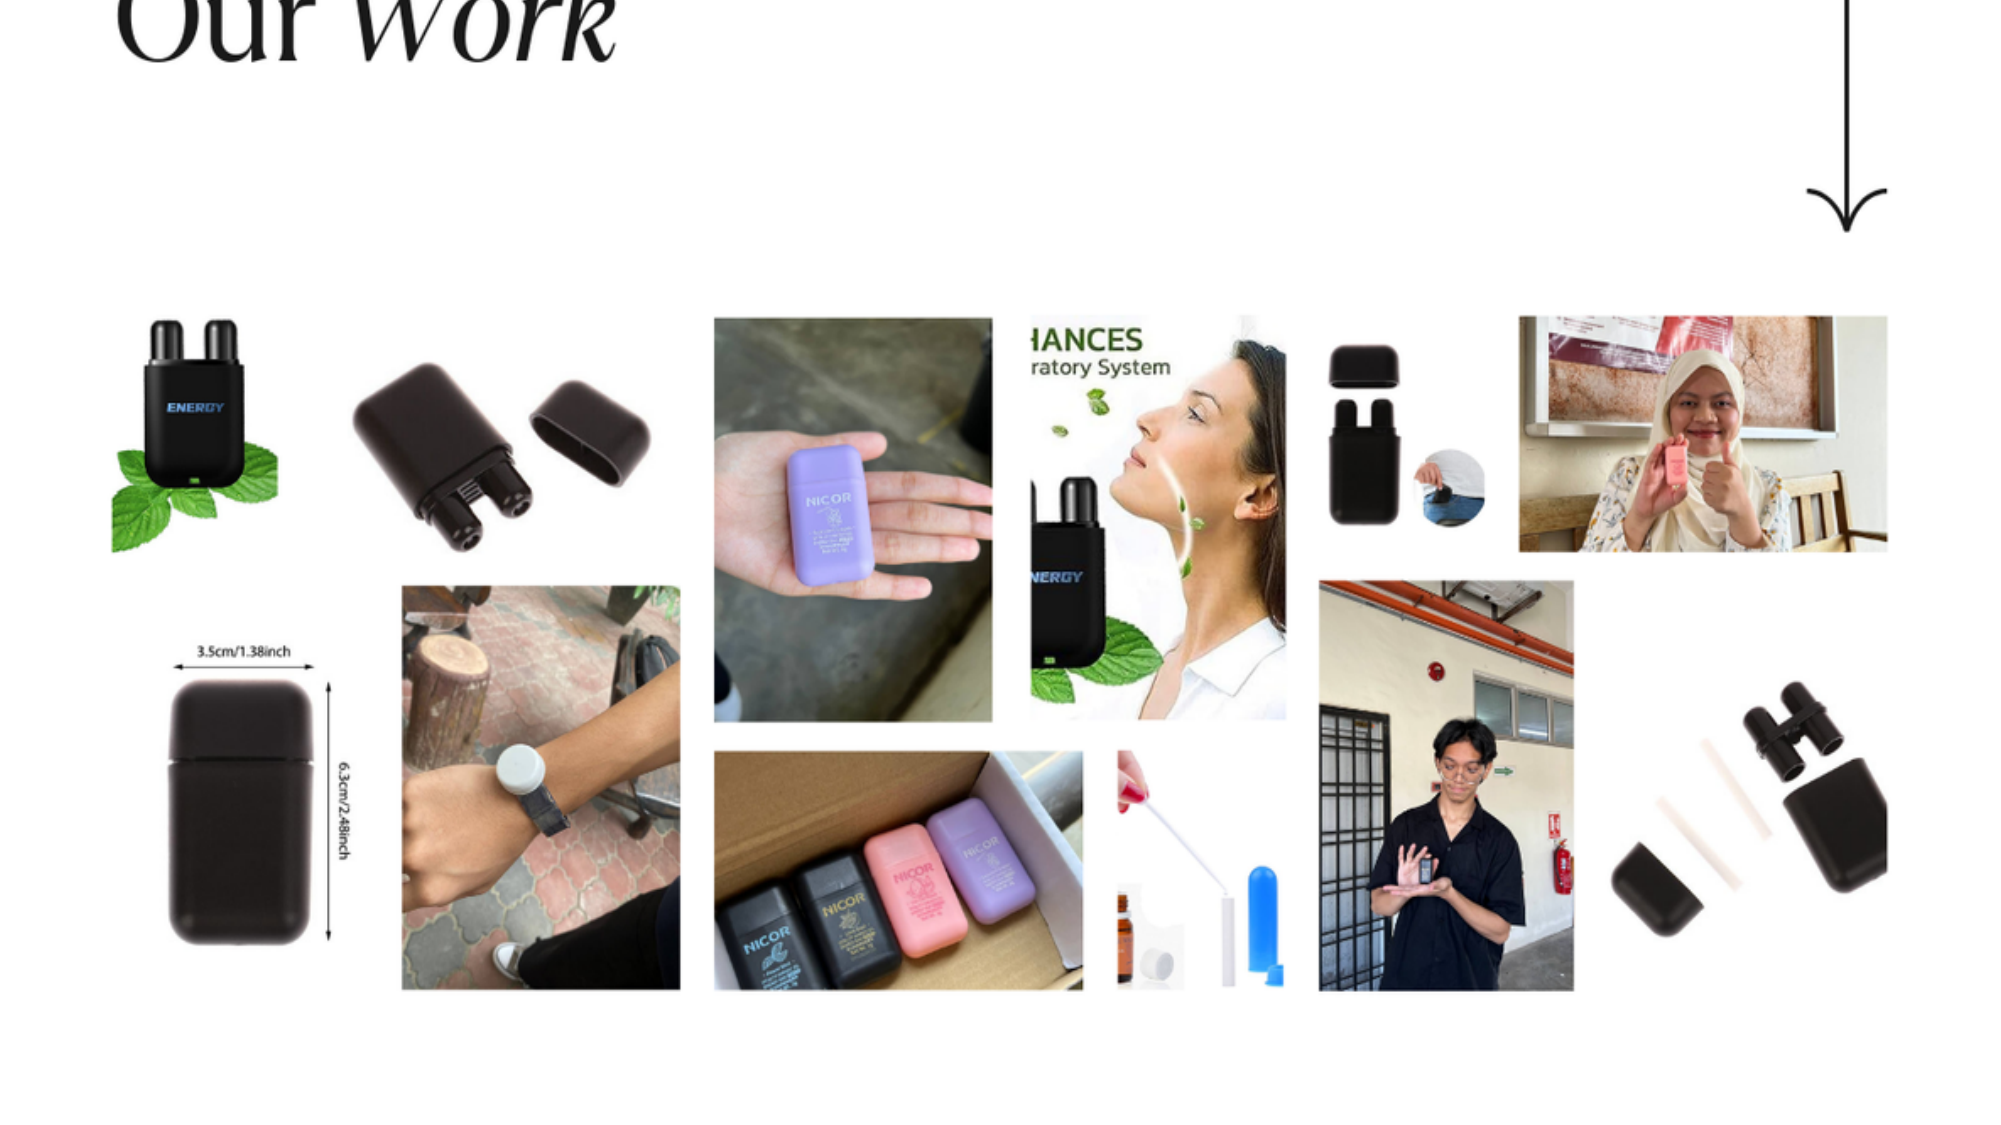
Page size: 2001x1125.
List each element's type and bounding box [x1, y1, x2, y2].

list [0, 0, 2000, 1125]
